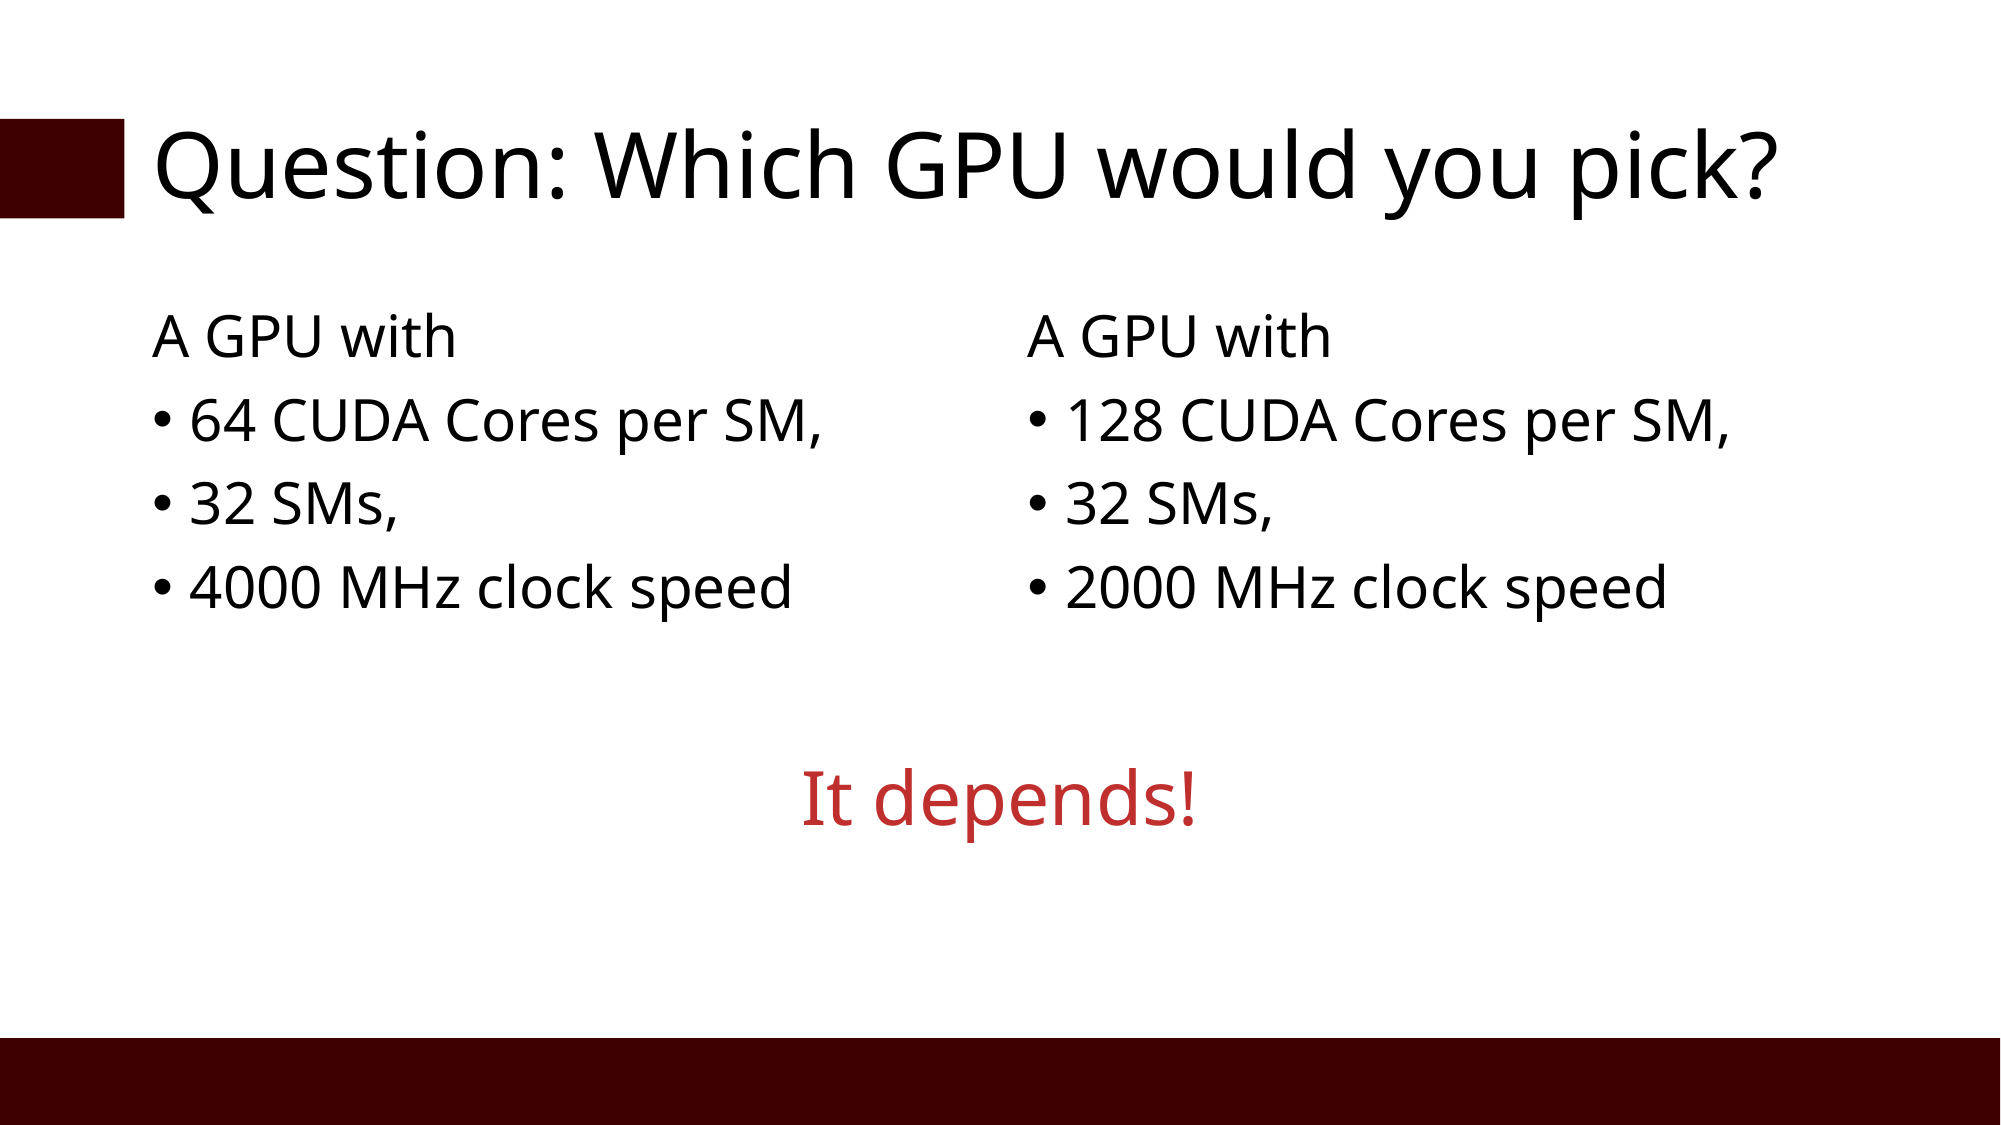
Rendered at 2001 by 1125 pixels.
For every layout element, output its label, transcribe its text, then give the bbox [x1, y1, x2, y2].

text_box It depends! [786, 743, 1214, 849]
list A GPU with 64 CUDA Cores per SM, 32 SMs, 4000 MHz clock speed [137, 299, 988, 1014]
title Question: Which GPU would you pick? [137, 59, 1863, 278]
list A GPU with 128 CUDA Cores per SM, 32 SMs, 2000 MHz clock speed [1012, 299, 1863, 1014]
